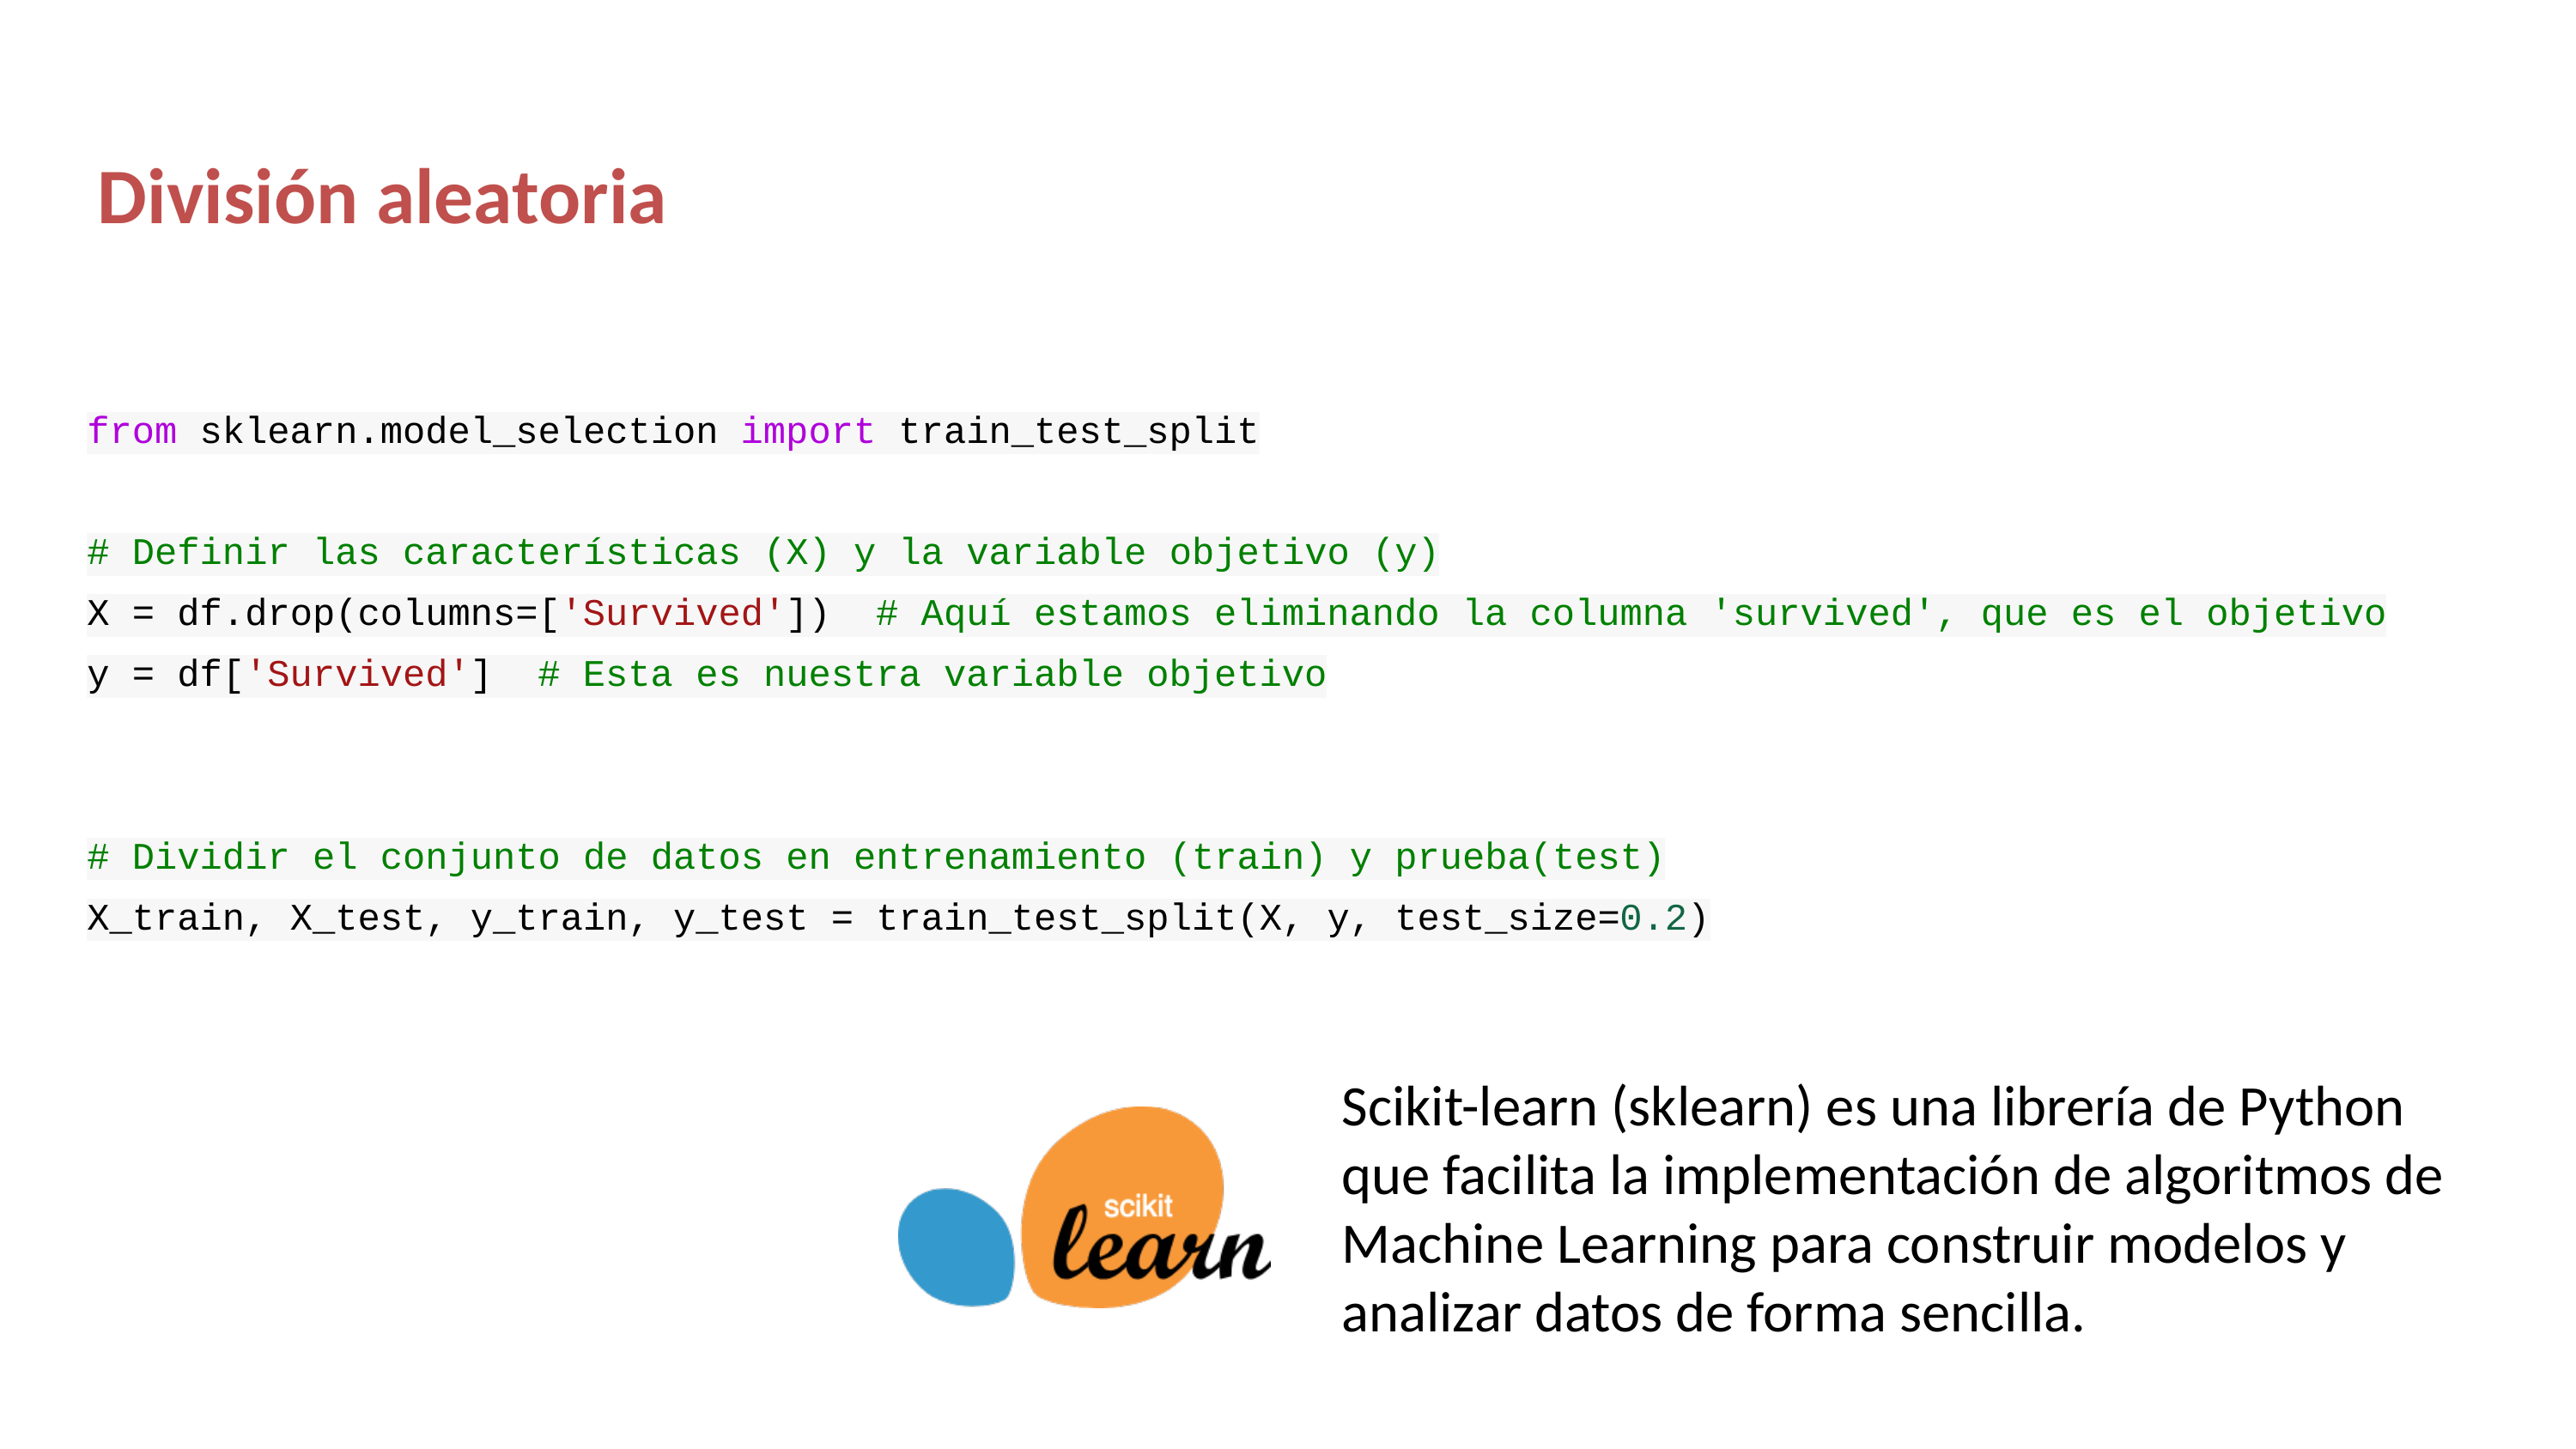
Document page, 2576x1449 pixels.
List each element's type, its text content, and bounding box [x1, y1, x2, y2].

text_box from sklearn.model_selection import train_test_split # Definir las características (X) y la variable objetivo (y) X = df.drop(columns=['Survived']) # Aquí estamos eliminando la columna 'survived', que es el objetivo y = df['Survived'] # Esta es nuestra variable objetivo # Dividir el conjunto de datos en entrenamiento (train) y prueba(test) X_train, X_test, y_train, y_test = train_test_split(X, y, test_size=0.2) [74, 377, 2483, 950]
text_box Scikit-learn (sklearn) es una librería de Python que facilita la implementación de algoritmos de Machine Learning para construir modelos y analizar datos de forma sencilla. [1328, 1055, 2501, 1356]
text_box División aleatoria [74, 120, 2278, 263]
picture [898, 1106, 1271, 1308]
